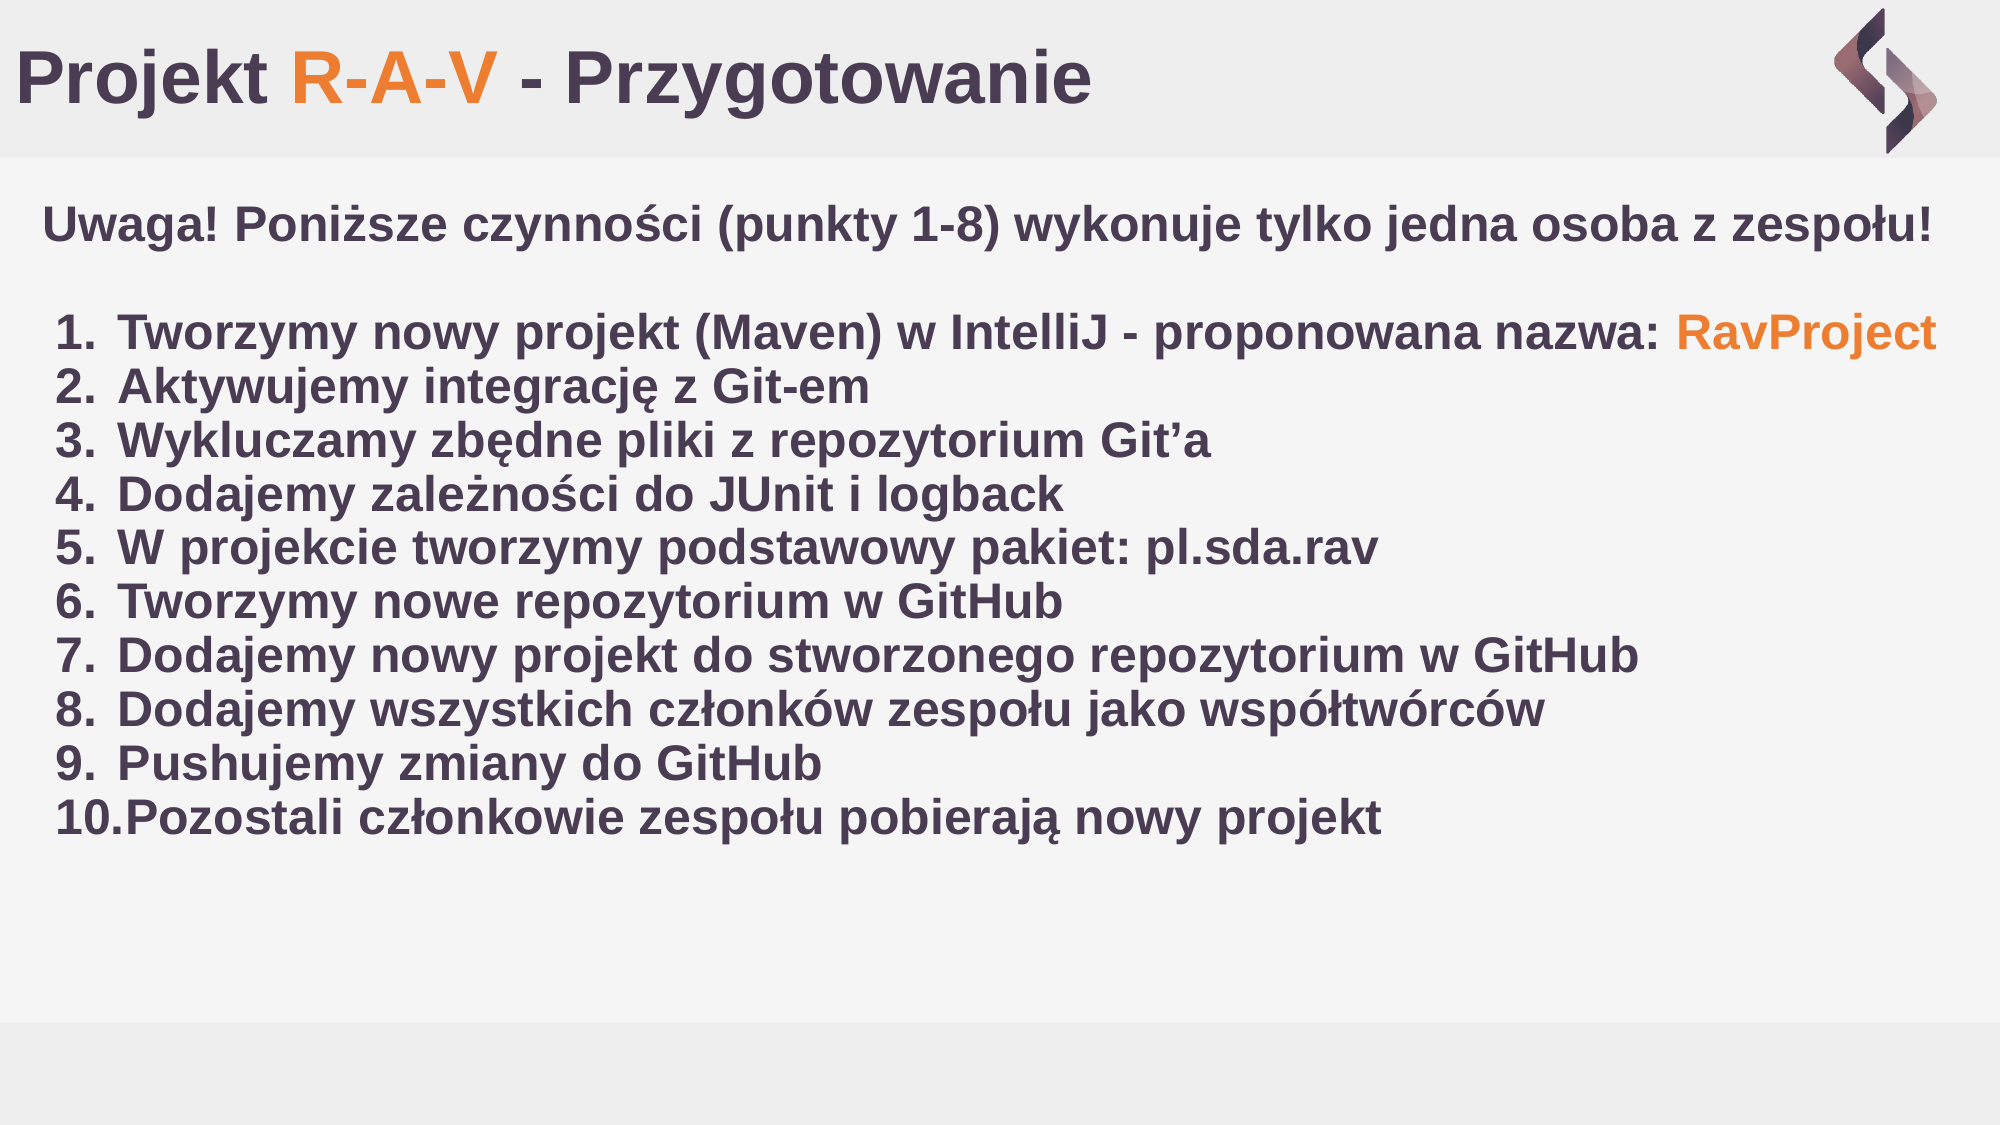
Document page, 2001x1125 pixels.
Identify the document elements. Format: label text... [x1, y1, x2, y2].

title Projekt R-A-V - Przygotowanie [0, 0, 1788, 158]
title Uwaga! Poniższe czynności (punkty 1-8) wykonuje tylko jedna osoba z zespołu! Tworzymy nowy projekt (Maven) w IntelliJ - proponowana nazwa: RavProject Aktywujemy integrację z Git-em Wykluczamy zbędne pliki z repozytorium Git’a Dodajemy zależności do JUnit i logback W projekcie tworzymy podstawowy pakiet: pl.sda.rav Tworzymy nowe repozytorium w GitHub Dodajemy nowy projekt do stworzonego repozytorium w GitHub Dodajemy wszystkich członków zespołu jako współtwórców Pushujemy zmiany do GitHub Pozostali członkowie zespołu pobierają nowy projekt [27, 182, 1971, 1021]
picture [1787, 0, 2001, 166]
